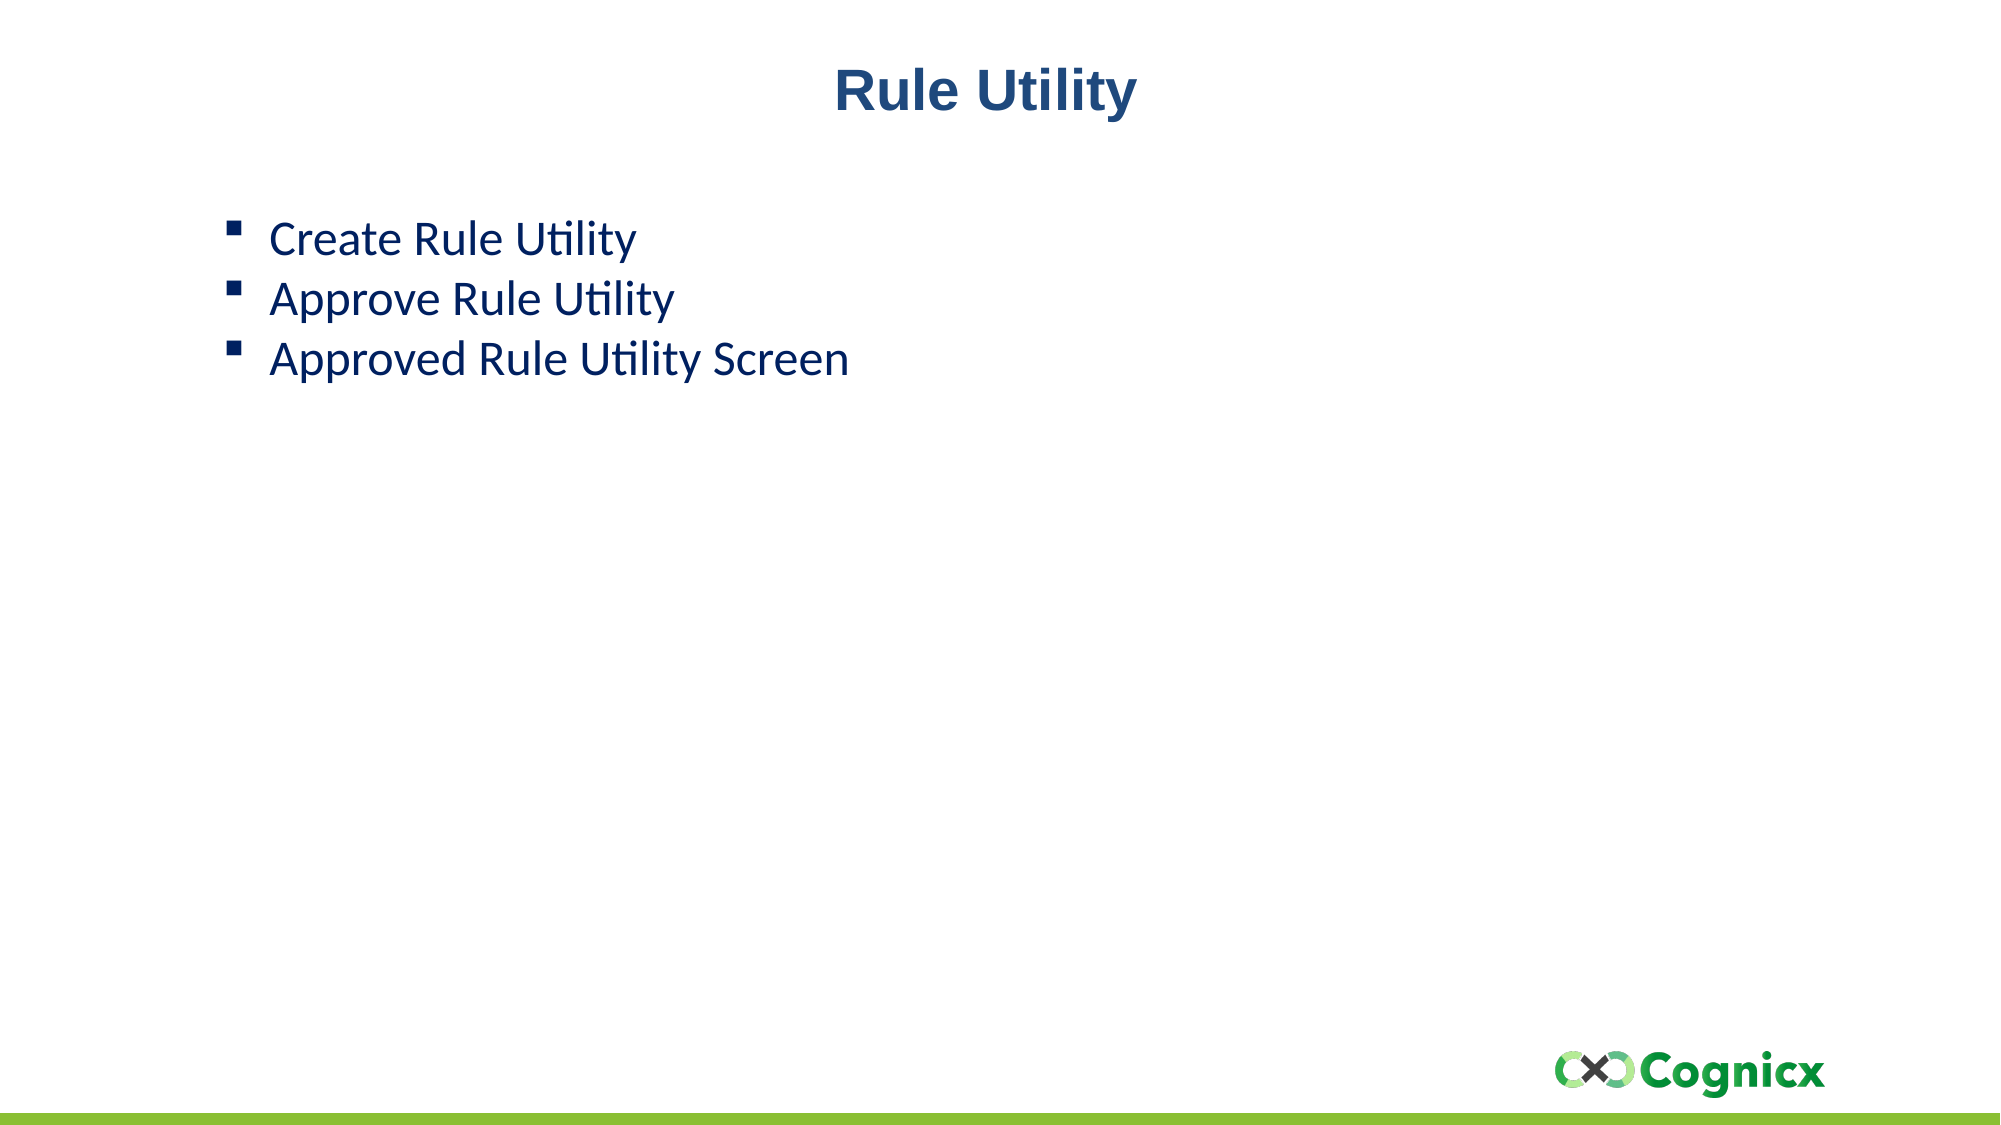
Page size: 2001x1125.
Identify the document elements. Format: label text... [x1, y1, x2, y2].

text_box Rule Utility [51, 24, 1922, 151]
picture [1555, 1051, 1825, 1098]
list Create Rule Utility Approve Rule Utility Approved Rule Utility Screen [147, 205, 1891, 448]
